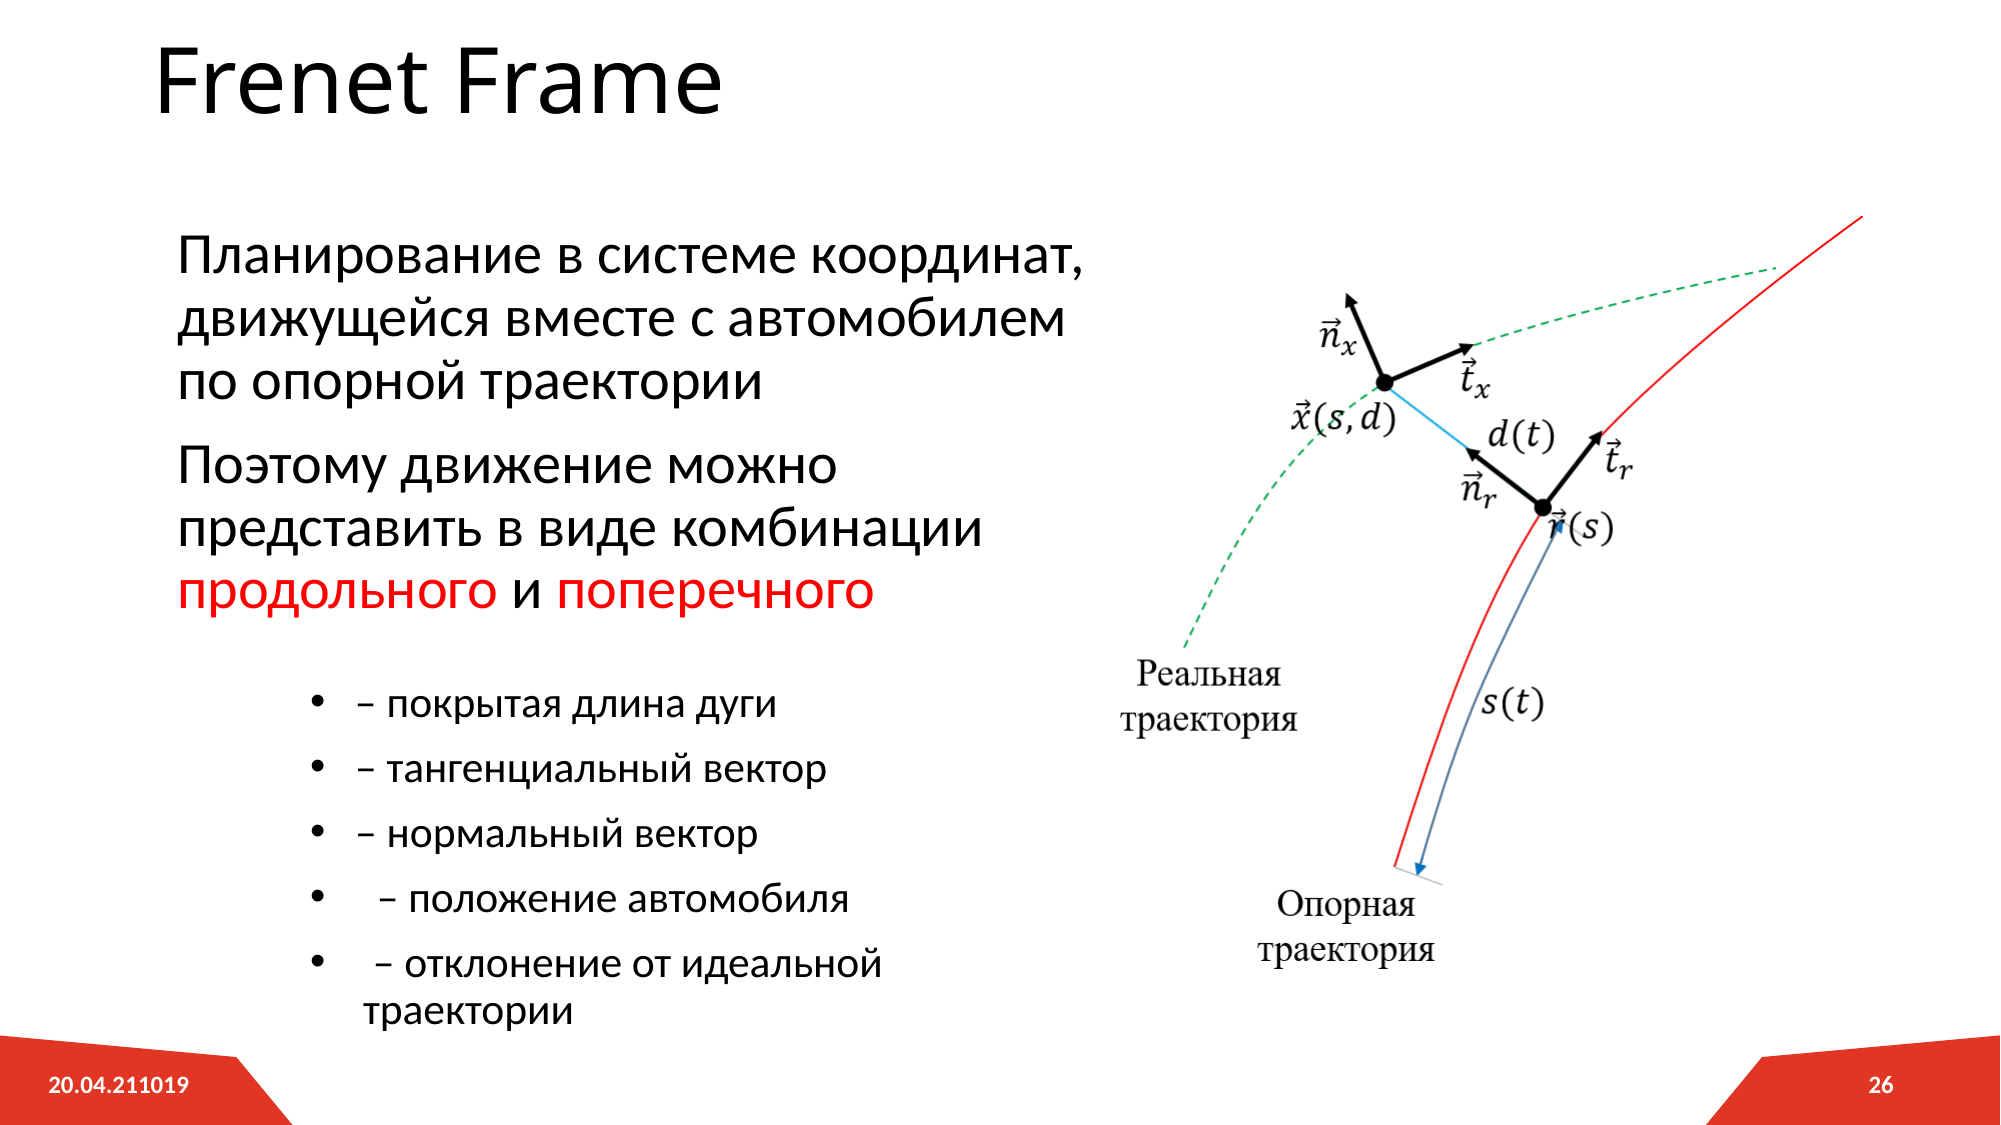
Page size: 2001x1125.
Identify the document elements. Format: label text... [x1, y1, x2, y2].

text_box Планирование в системе координат, движущейся вместе с автомобилем по опорной траектории Поэтому движение можно представить в виде комбинации продольного и поперечного [162, 216, 1059, 681]
picture [1059, 216, 1863, 993]
slide_number 26 [1762, 1042, 2000, 1125]
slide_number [0, 1042, 238, 1125]
title Frenet Frame [137, 21, 1863, 148]
